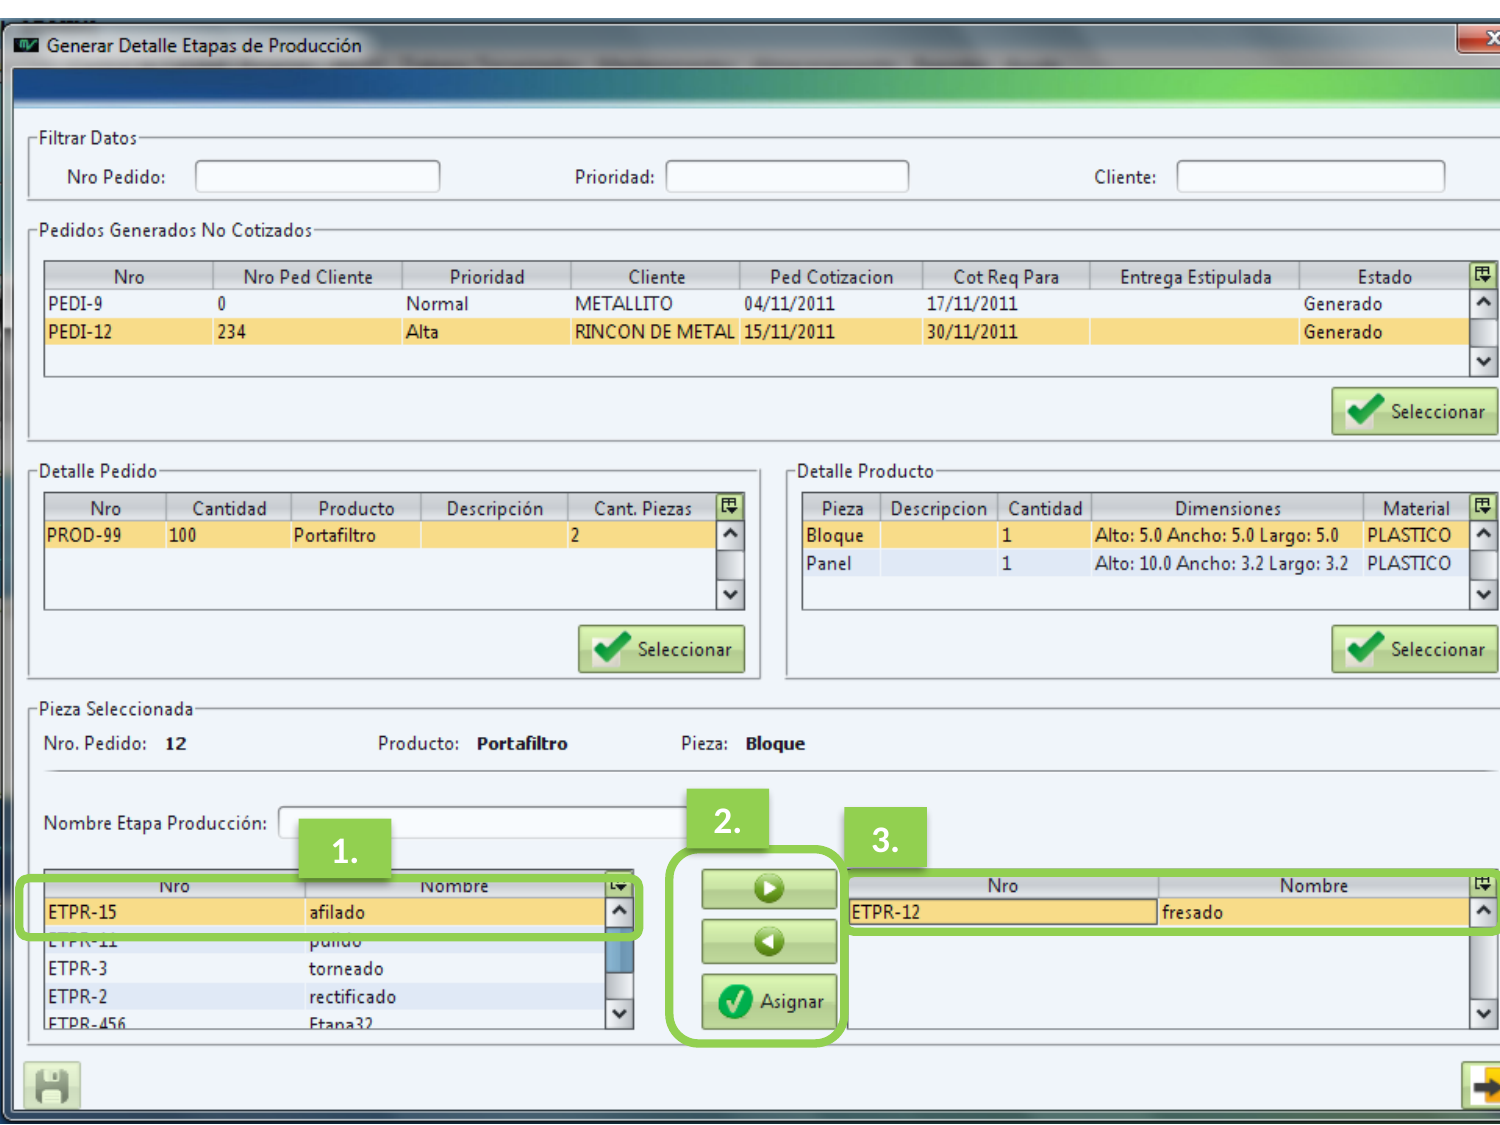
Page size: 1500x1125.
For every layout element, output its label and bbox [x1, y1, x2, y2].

text_box [0, 18, 1500, 1124]
